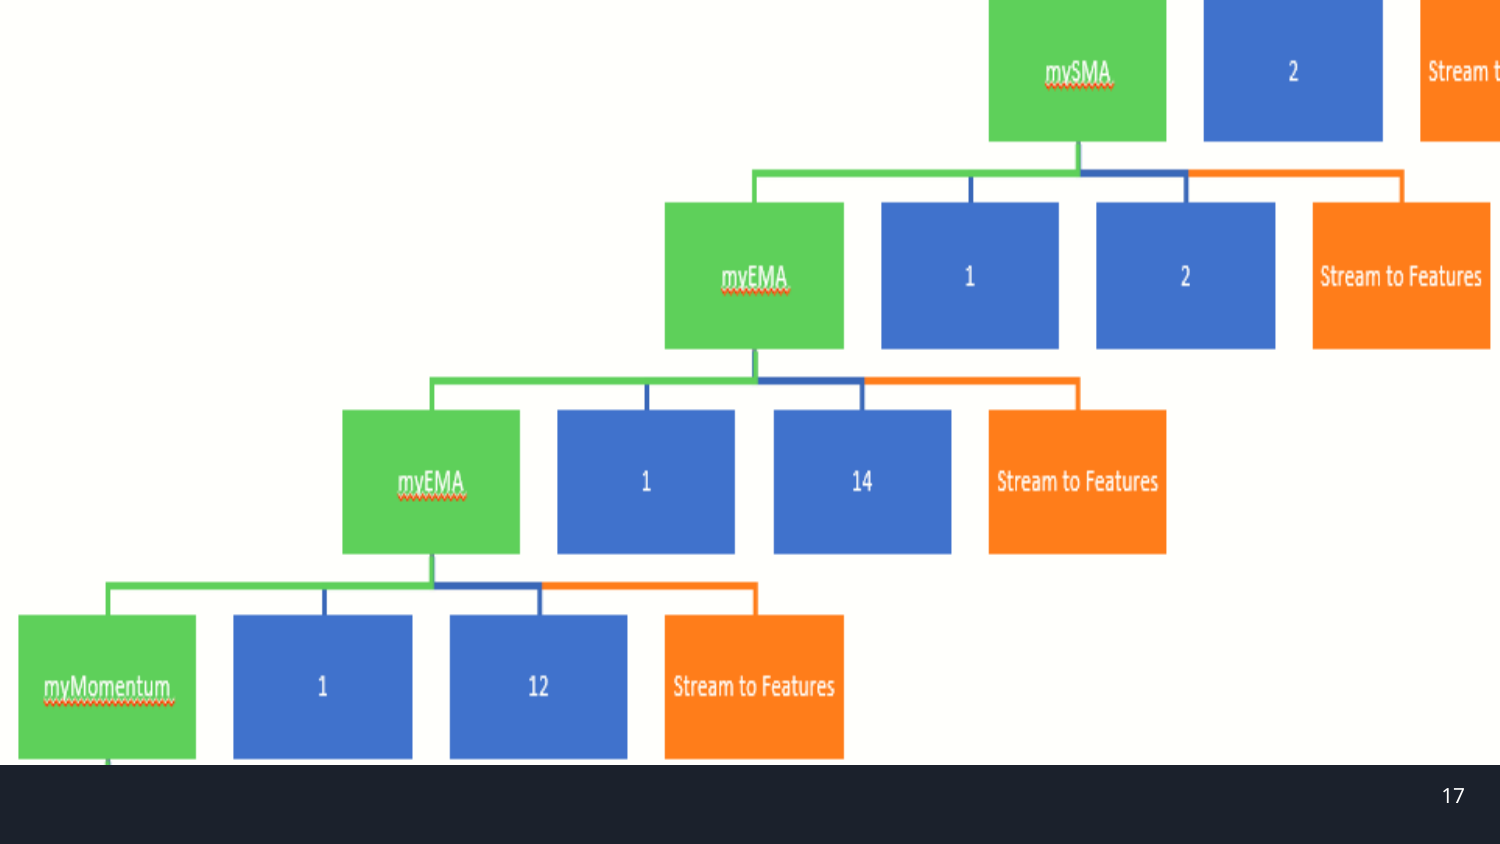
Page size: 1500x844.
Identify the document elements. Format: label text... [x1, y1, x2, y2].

slide_number ‹#› [1389, 772, 1480, 830]
picture [0, 0, 1500, 766]
